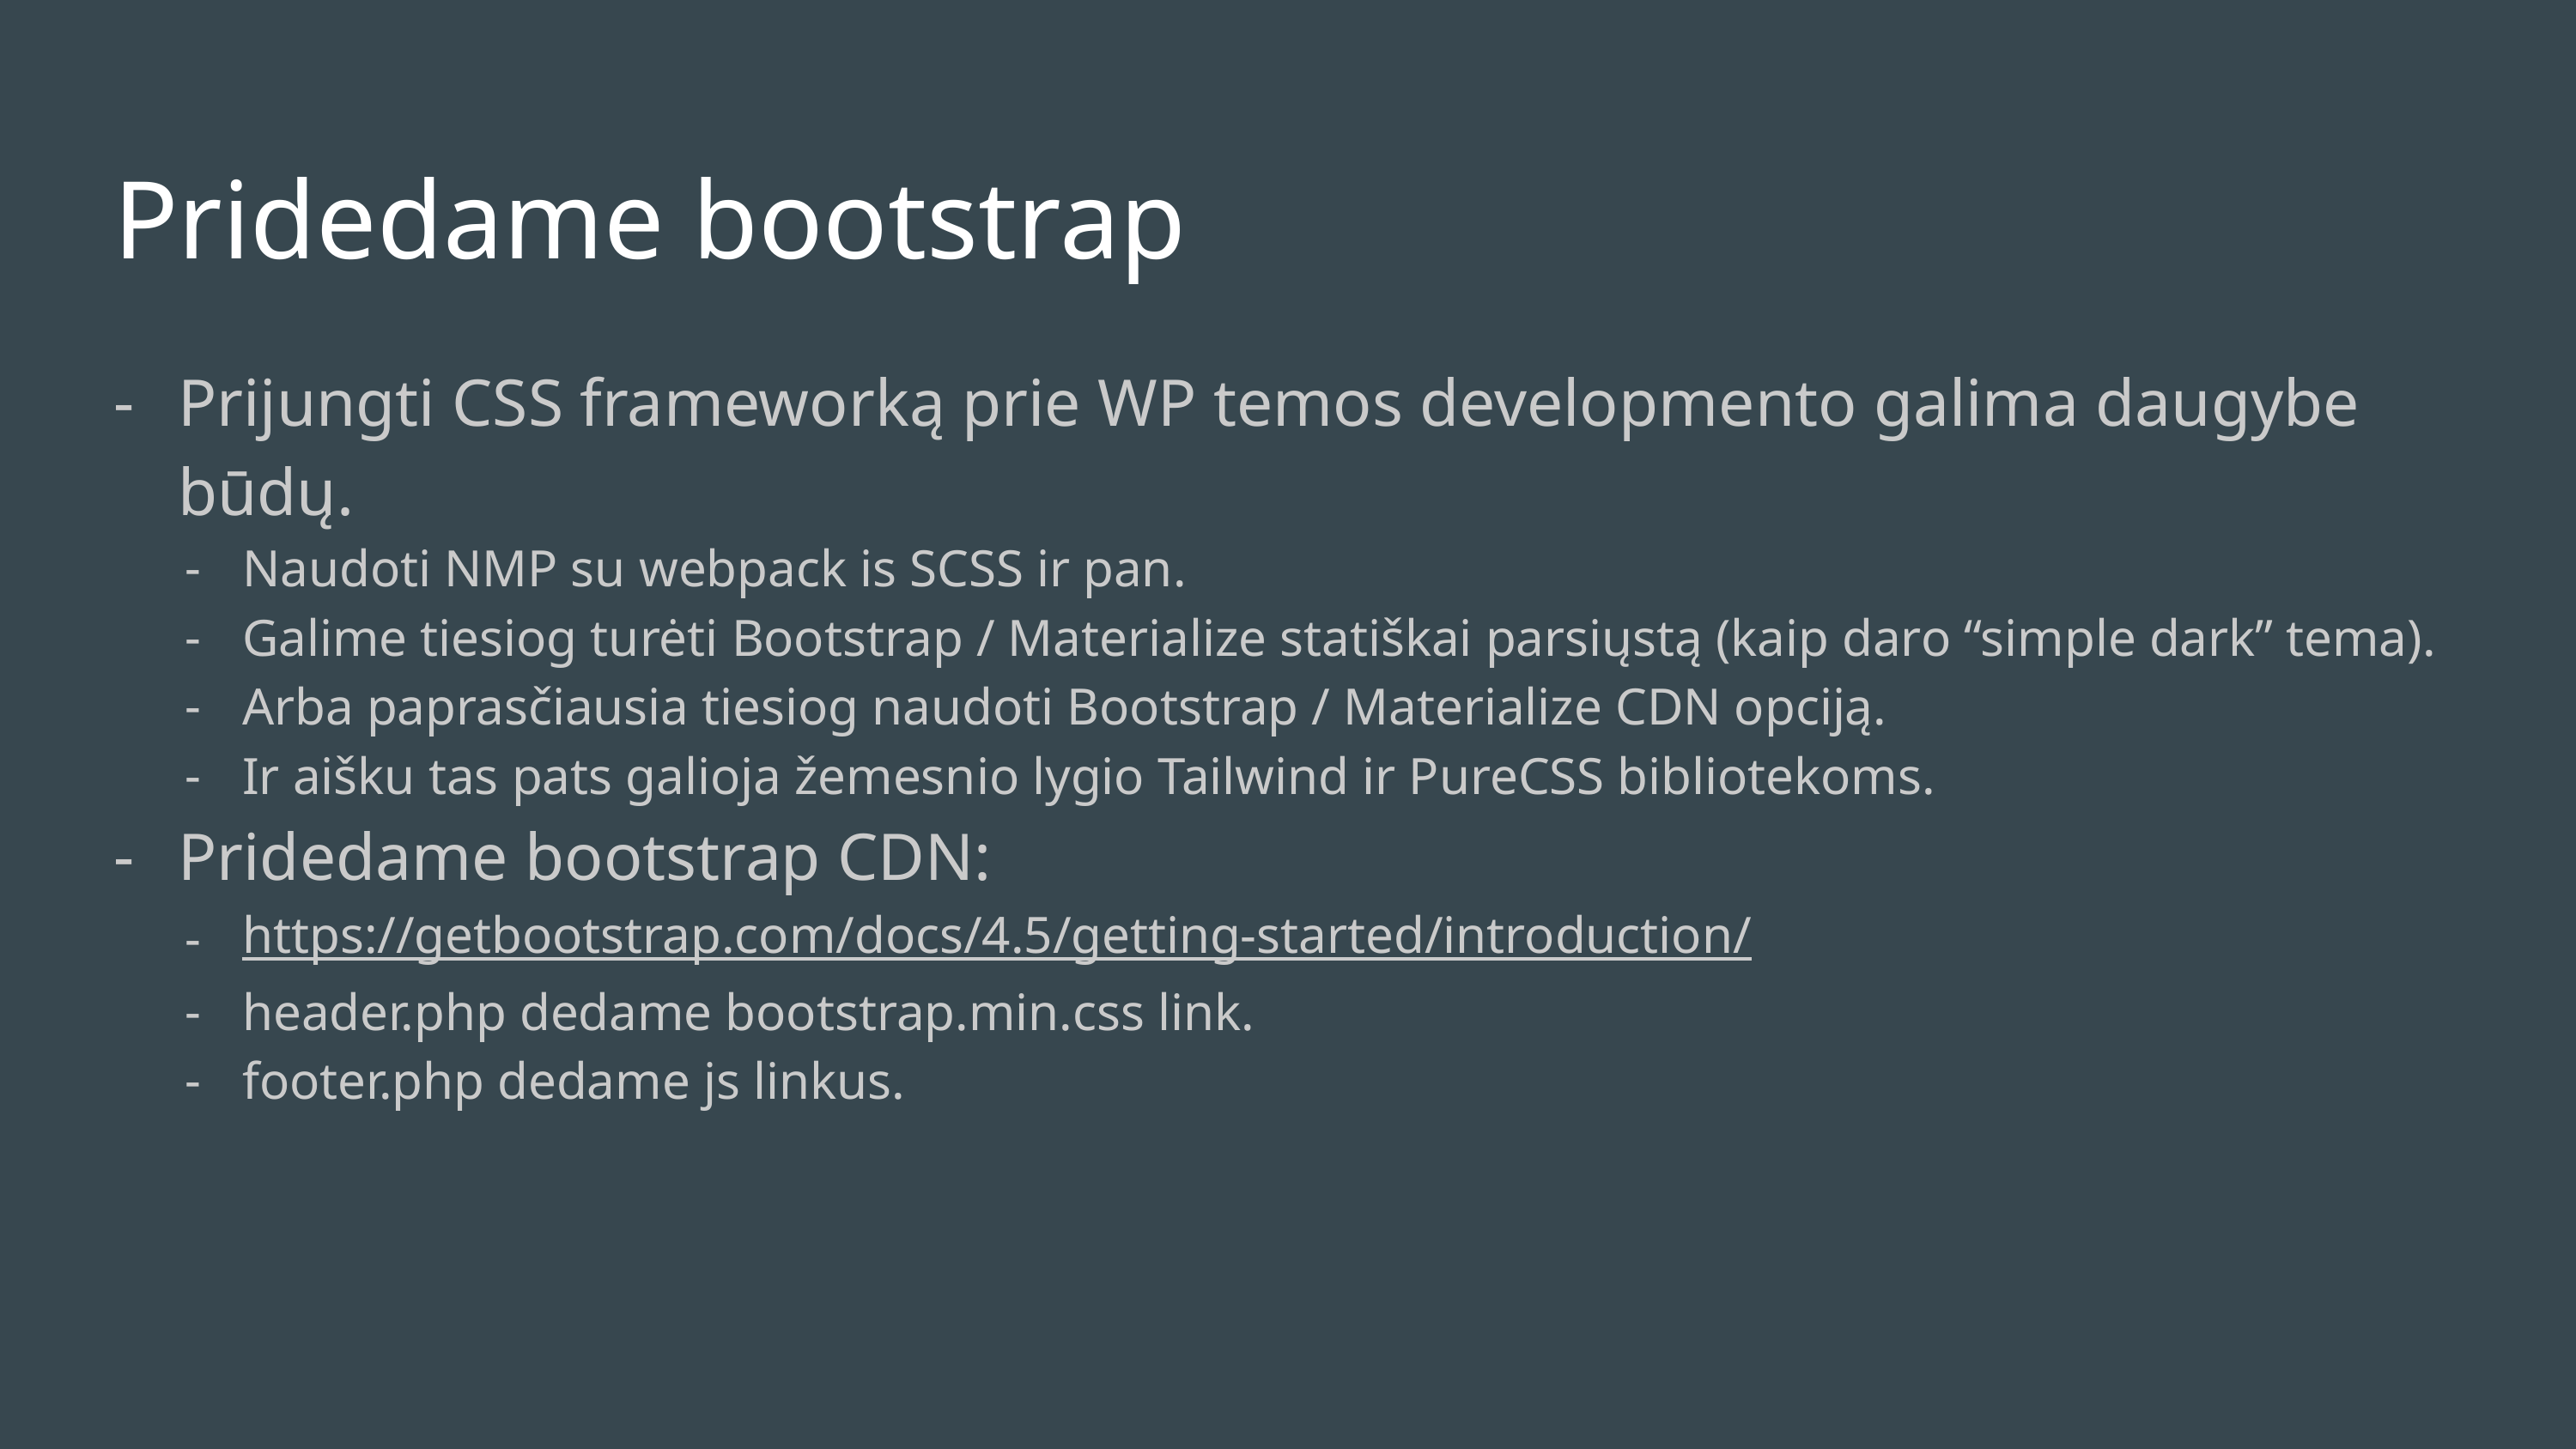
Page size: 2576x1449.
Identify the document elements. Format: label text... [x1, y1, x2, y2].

list Prijungti CSS frameworką prie WP temos developmento galima daugybe būdų. Naudoti NMP su webpack is SCSS ir pan. Galime tiesiog turėti Bootstrap / Materialize statiškai parsiųstą (kaip daro “simple dark” tema). Arba paprasčiausia tiesiog naudoti Bootstrap / Materialize CDN opciją. Ir aišku tas pats galioja žemesnio lygio Tailwind ir PureCSS bibliotekoms. Pridedame bootstrap CDN: https://getbootstrap.com/docs/4.5/getting-started/introduction/ header.php dedame bootstrap.min.css link. footer.php dedame js linkus. [88, 324, 2533, 1287]
title Pridedame bootstrap [88, 124, 2488, 287]
